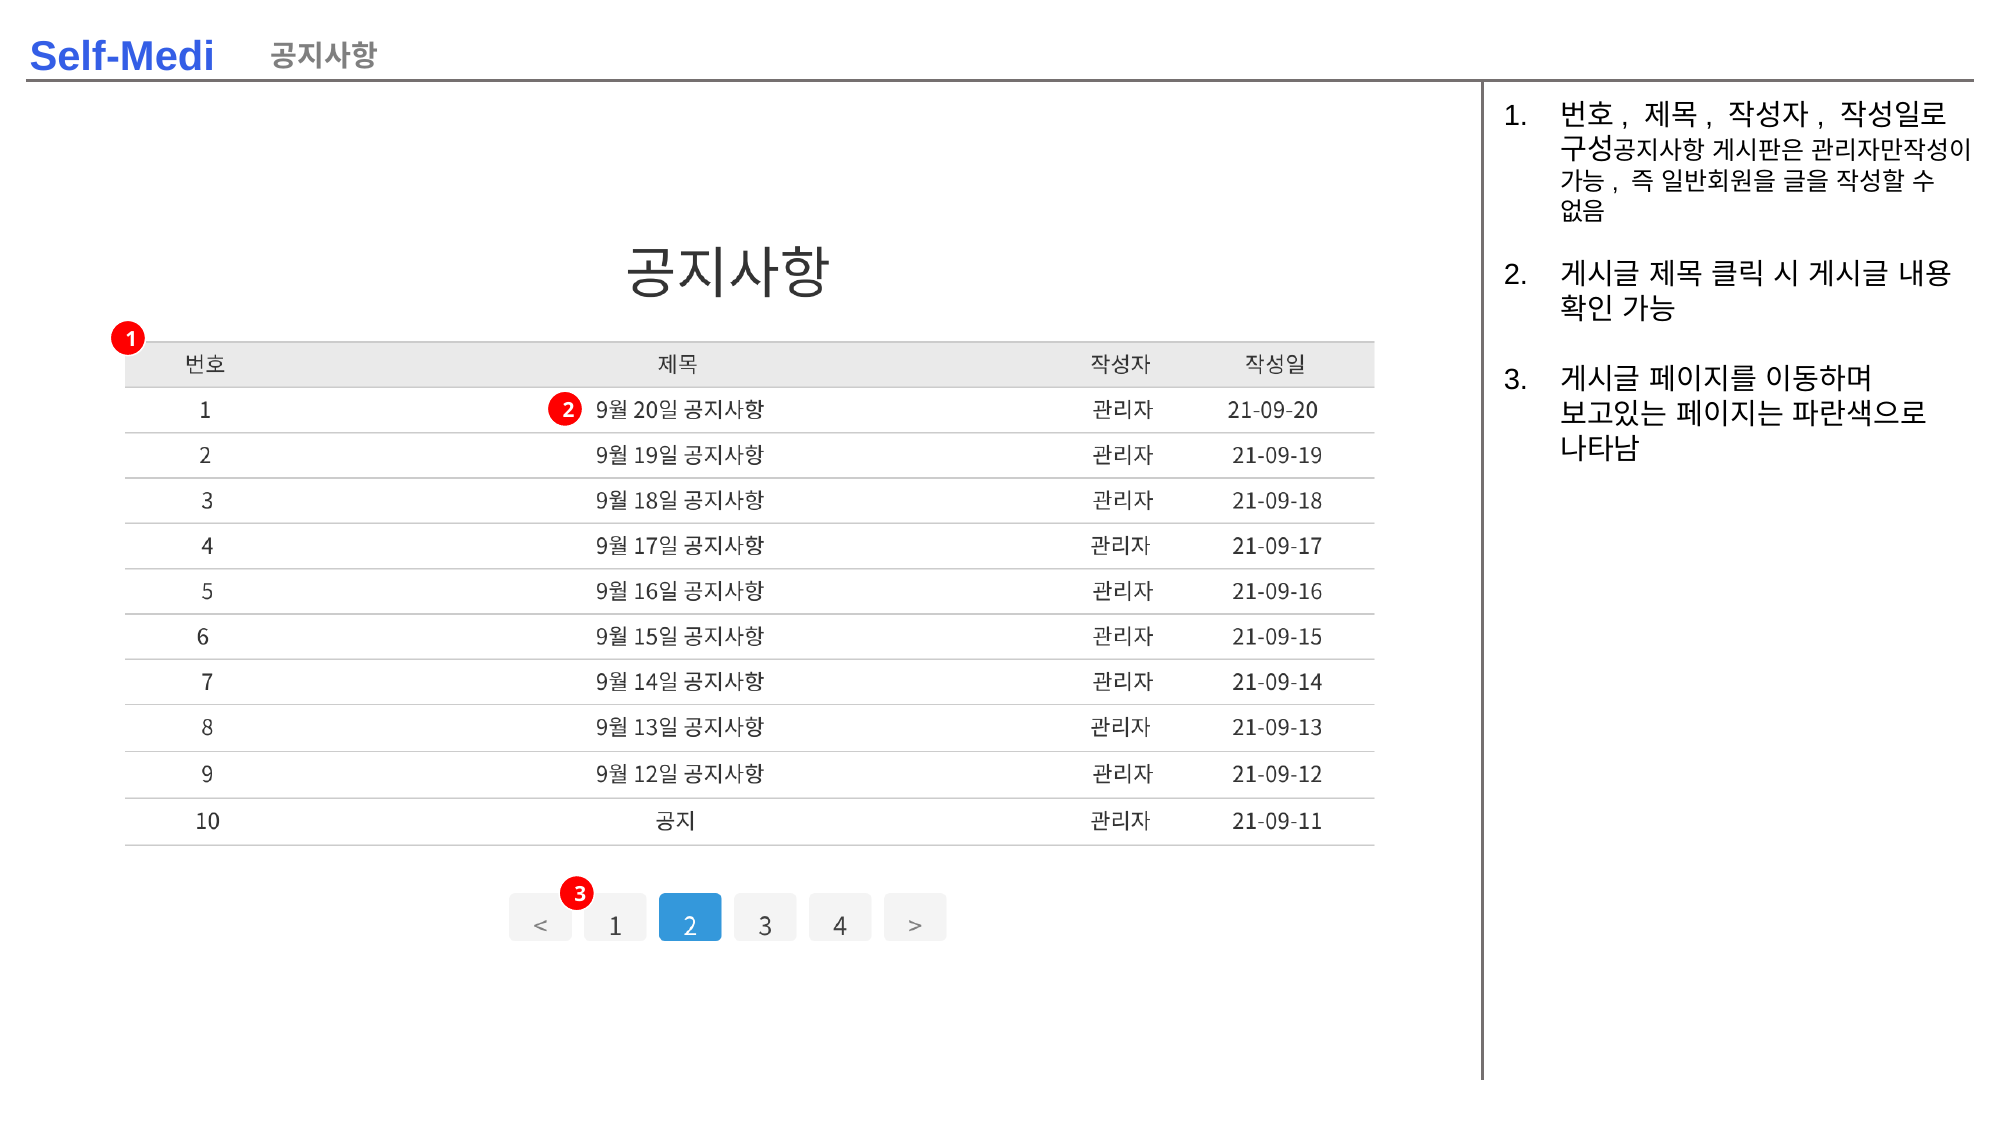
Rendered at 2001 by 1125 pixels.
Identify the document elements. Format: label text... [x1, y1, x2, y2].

picture [80, 190, 1436, 966]
text_box 공지사항 [255, 30, 739, 81]
text_box 번호, 제목, 작성자, 작성일로 구성공지사항 게시판은 관리자만작성이 가능, 즉 일반회원을 글을 작성할 수 없음 게시글 제목 클릭 시 게시글 내용 확인 가능 게시글 페이지를 이동하며 보고있는 페이지는 파란색으로 나타남 [1488, 88, 1997, 473]
